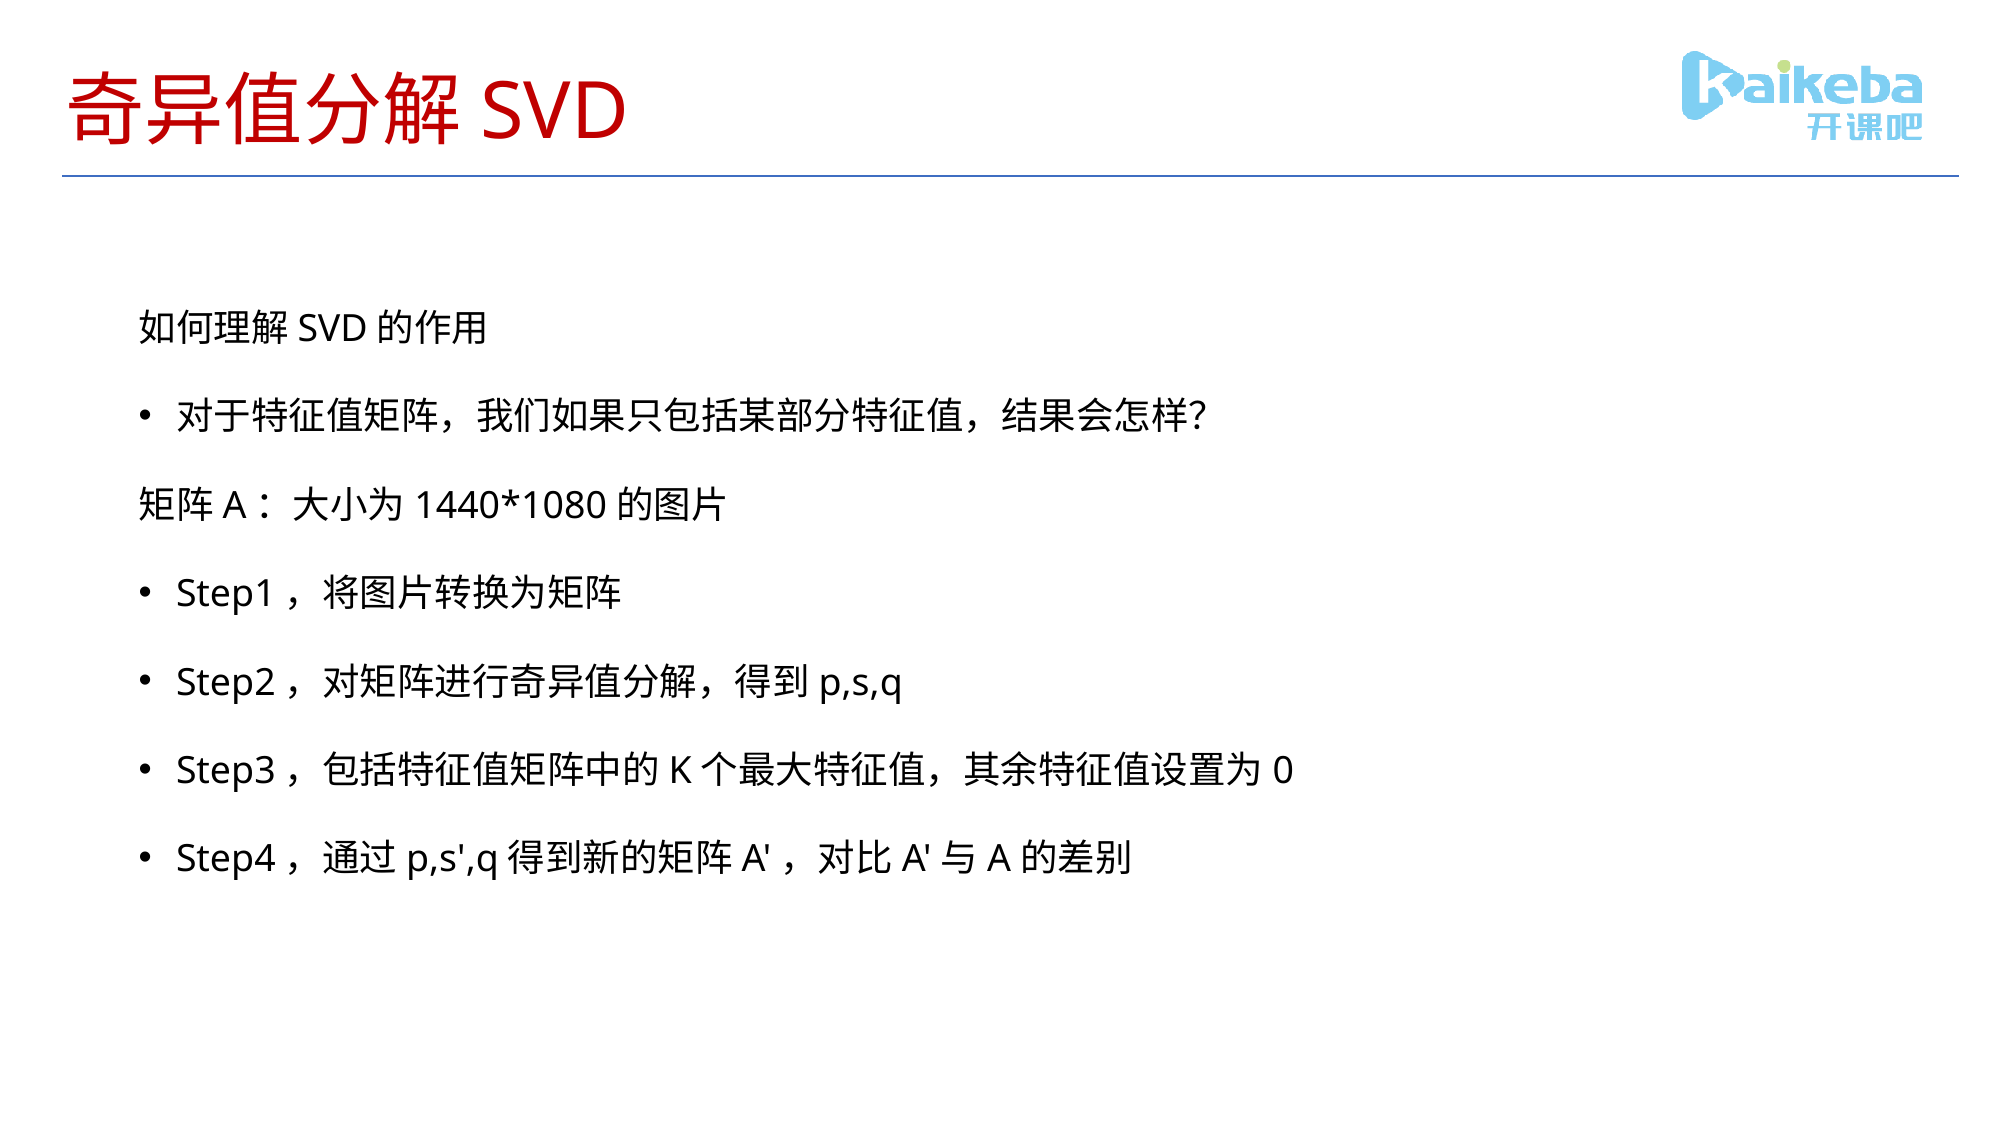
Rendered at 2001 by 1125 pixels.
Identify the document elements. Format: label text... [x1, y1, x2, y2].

title 奇异值分解SVD [57, 59, 1728, 167]
text_box 如何理解SVD的作用 对于特征值矩阵，我们如果只包括某部分特征值，结果会怎样？ 矩阵A：大小为1440*1080的图片 Step1，将图片转换为矩阵 Step2，对矩阵进行奇异值分解，得到p,s,q Step3，包括特征值矩阵中的K个最大特征值，其余特征值设置为0 Step4，通过p,s',q得到新的矩阵A'，对比A'与A的差别 [130, 274, 1586, 965]
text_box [1653, 21, 1950, 167]
